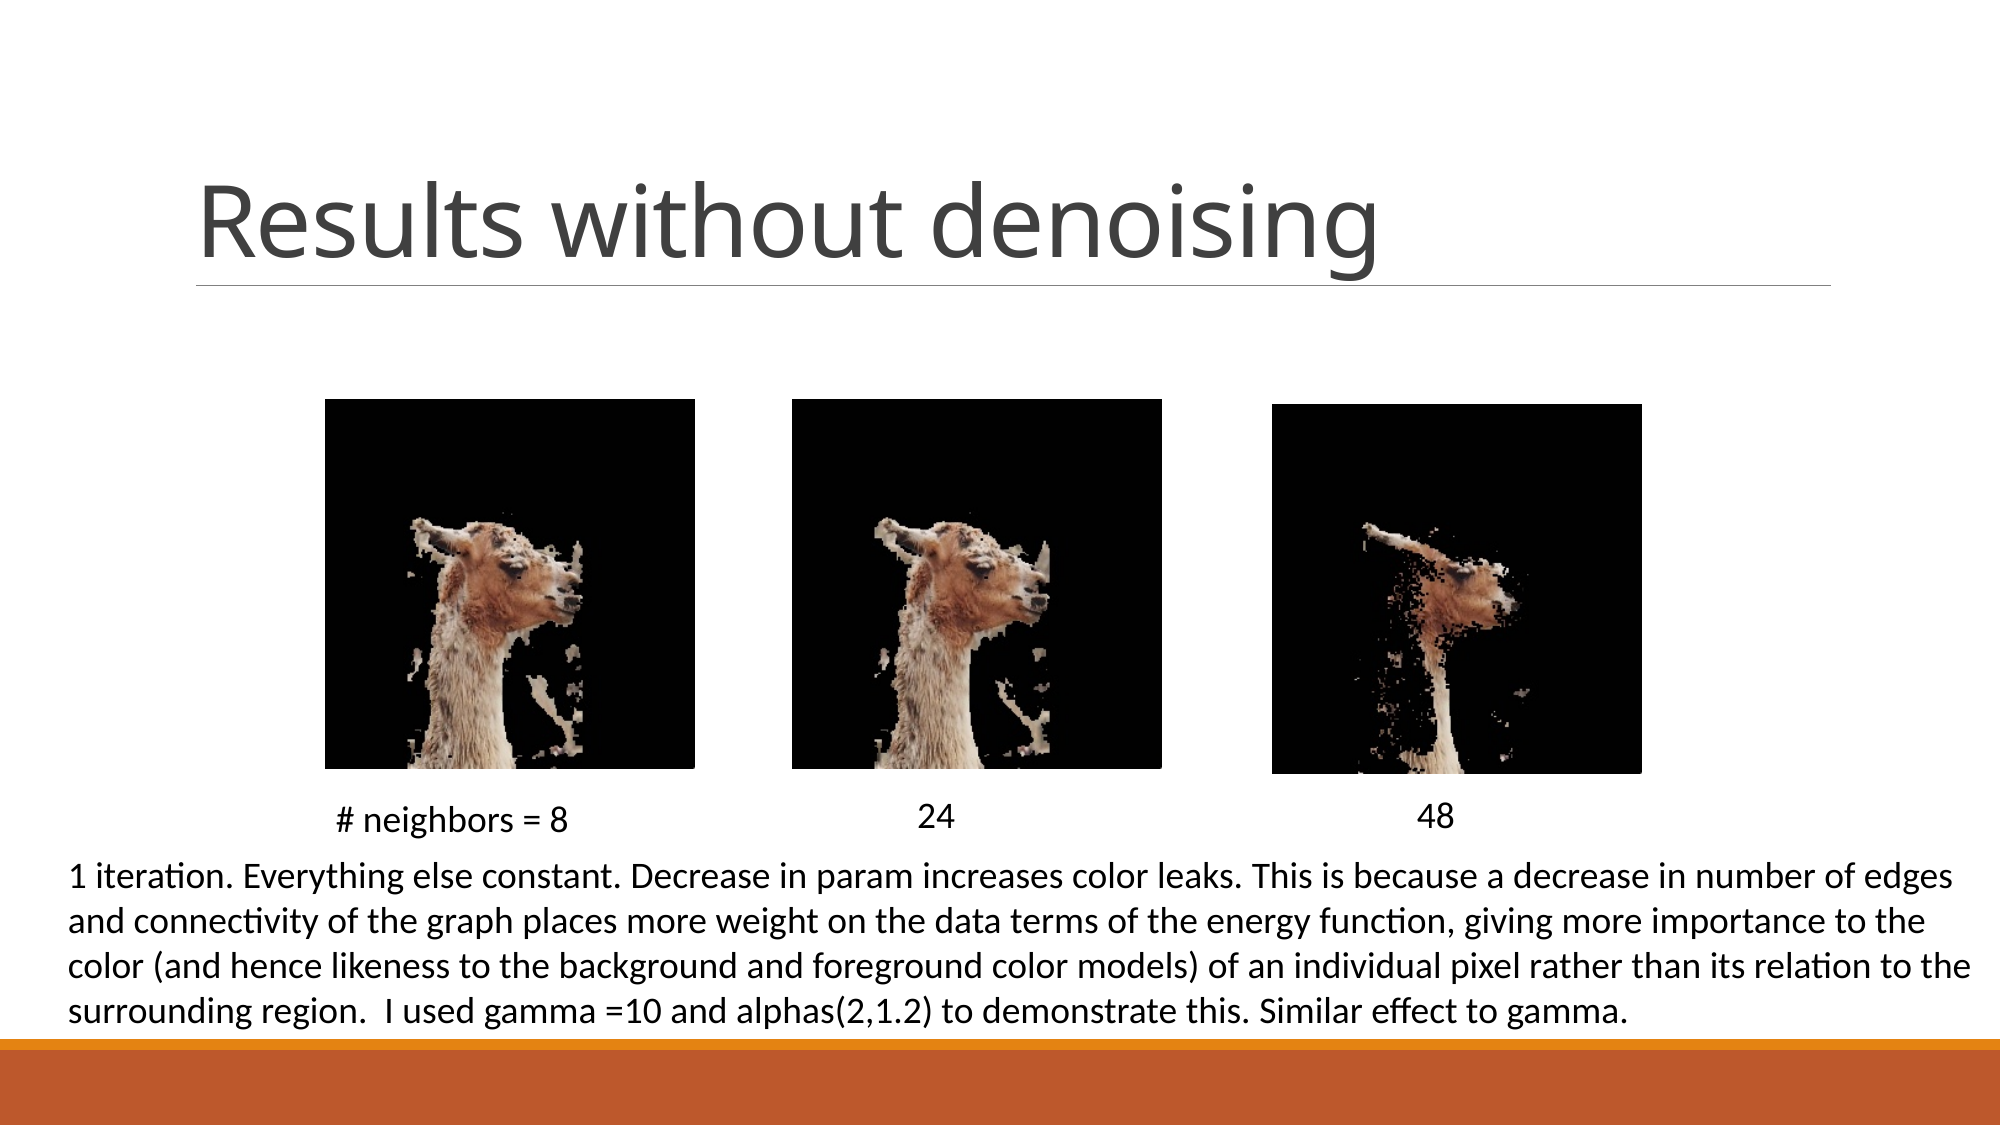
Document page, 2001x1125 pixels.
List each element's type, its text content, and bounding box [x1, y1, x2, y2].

text_box # neighbors = 8 [321, 787, 700, 844]
picture [792, 398, 1163, 770]
text_box 24 [902, 784, 1151, 844]
text_box 1 iteration. Everything else constant. Decrease in param increases color leaks. This is because a decrease in number of edges and connectivity of the graph places more weight on the data terms of the energy function, giving more importance to the color (and hence likeness to the background and foreground color models) of an individual pixel rather than its relation to the surrounding region. I used gamma =10 and alphas(2,1.2) to demonstrate this. Similar effect to gamma. [53, 844, 2000, 1039]
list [325, 398, 696, 770]
title Results without denoising [180, 47, 1830, 285]
text_box 48 [1402, 783, 1651, 844]
picture [1271, 403, 1643, 774]
